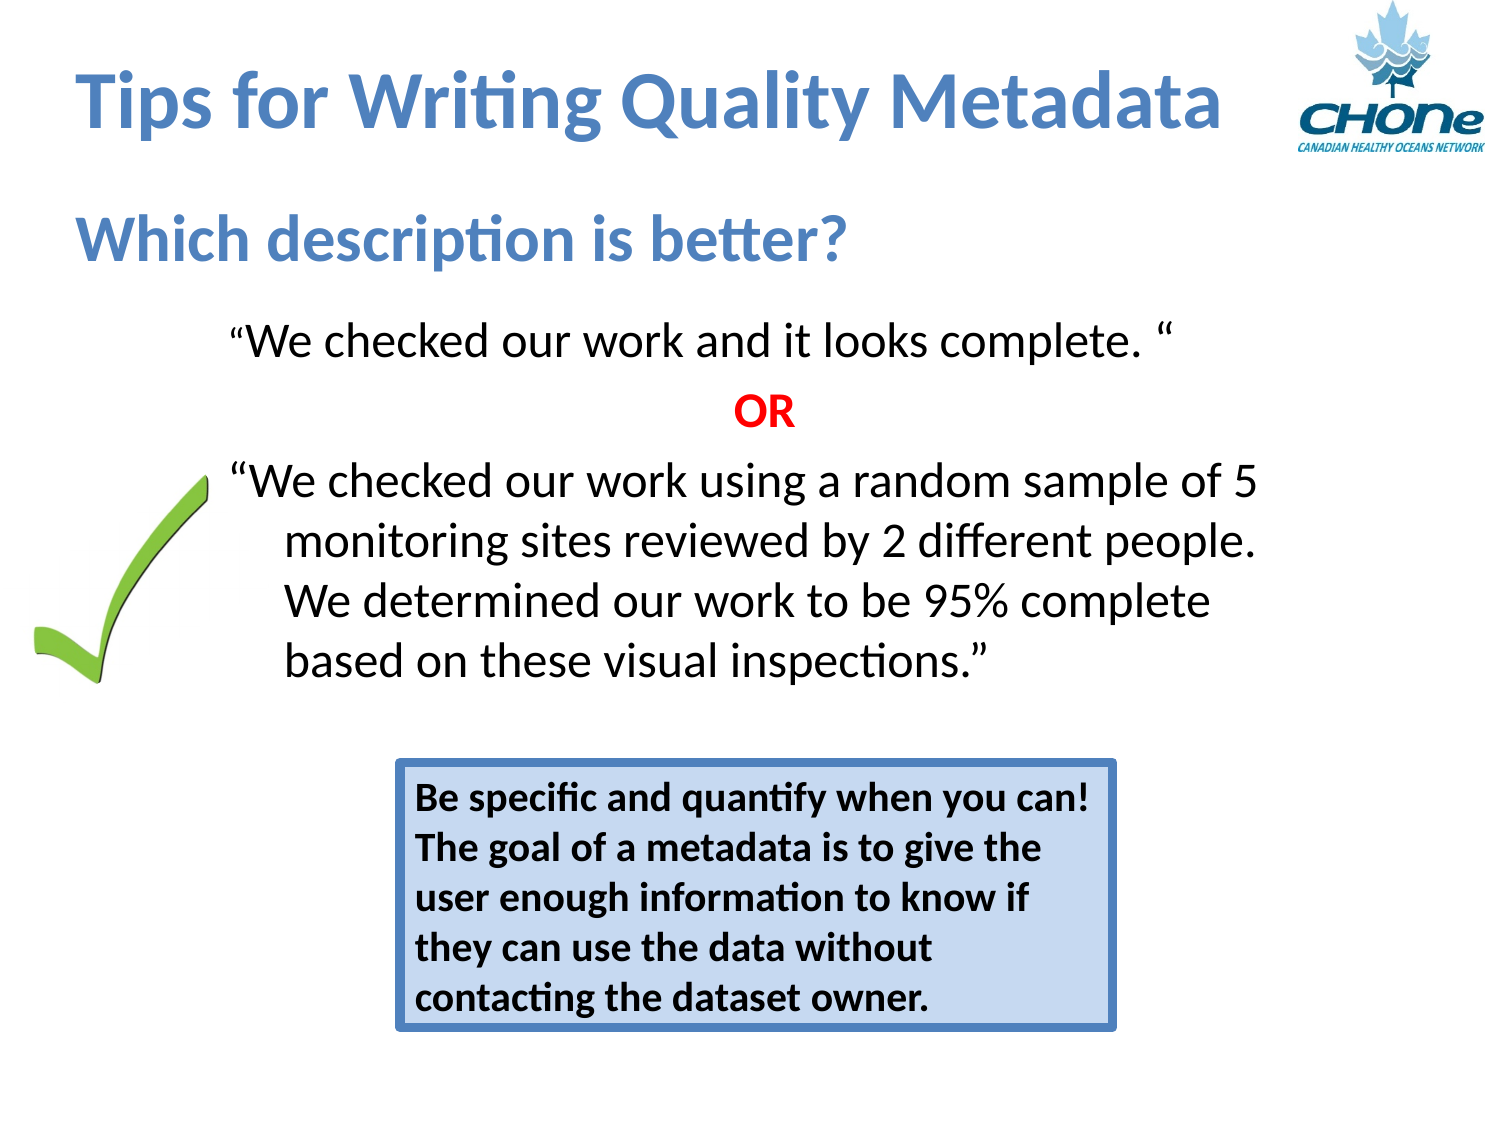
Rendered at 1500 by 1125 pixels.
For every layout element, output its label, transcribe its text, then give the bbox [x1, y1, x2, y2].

text_box Which description is better? [42, 187, 866, 283]
text_box Be specific and quantify when you can! The goal of a metadata is to give the user enough information to know if they can use the data without contacting the dataset owner. [399, 762, 1113, 1028]
picture [1, 475, 268, 702]
picture [1298, 0, 1485, 153]
title Tips for Writing Quality Metadata [0, 37, 1293, 153]
list “We checked our work and it looks complete. “ OR “We checked our work using a random sample of 5 monitoring sites reviewed by 2 different people. We determined our work to be 95% complete based on these visual inspections.” [212, 299, 1335, 1078]
